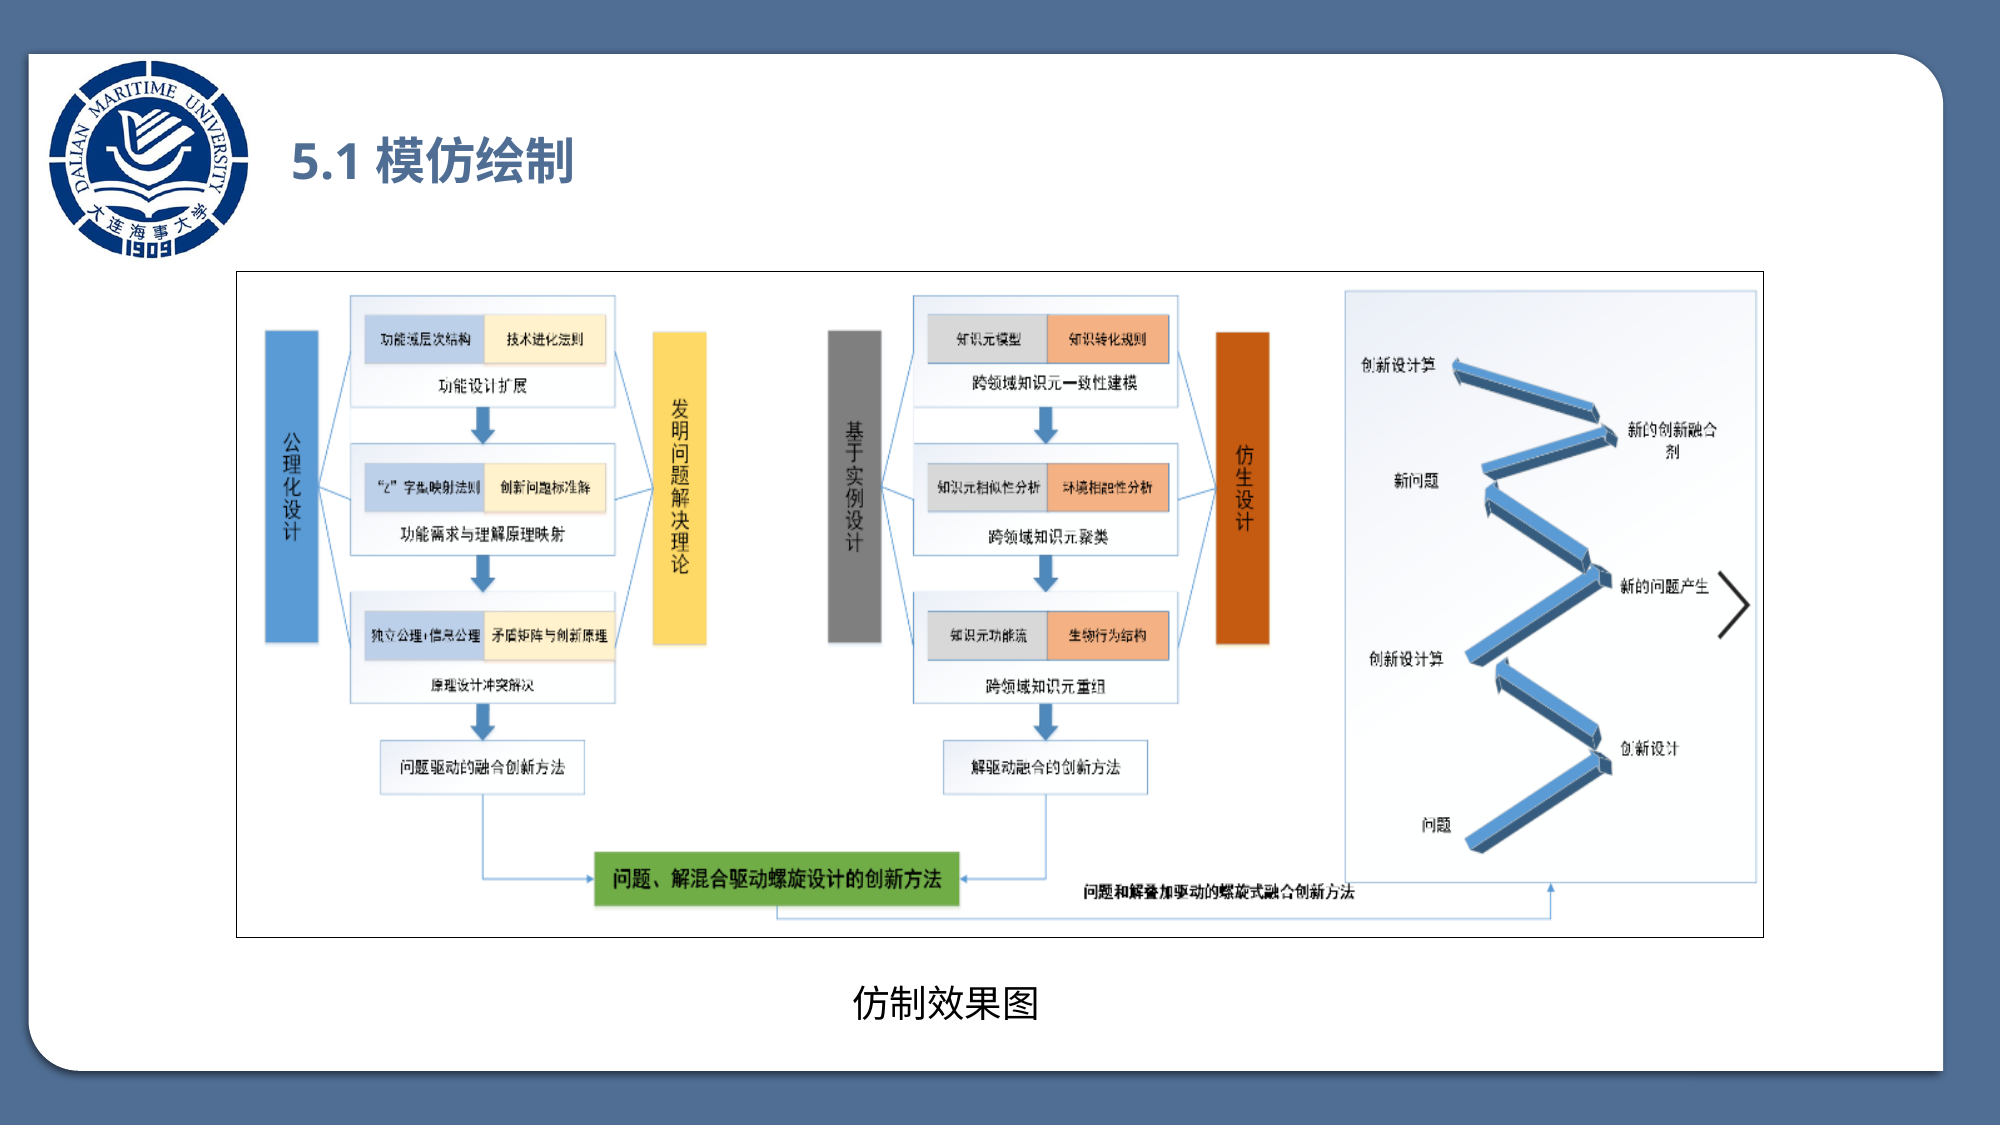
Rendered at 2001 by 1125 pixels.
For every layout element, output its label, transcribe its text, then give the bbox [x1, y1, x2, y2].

text_box [28, 54, 1944, 1071]
text_box 仿制效果图 [837, 972, 1263, 1033]
picture [236, 271, 1764, 938]
text_box 5.1模仿绘制 [277, 121, 1127, 197]
picture [42, 54, 254, 266]
